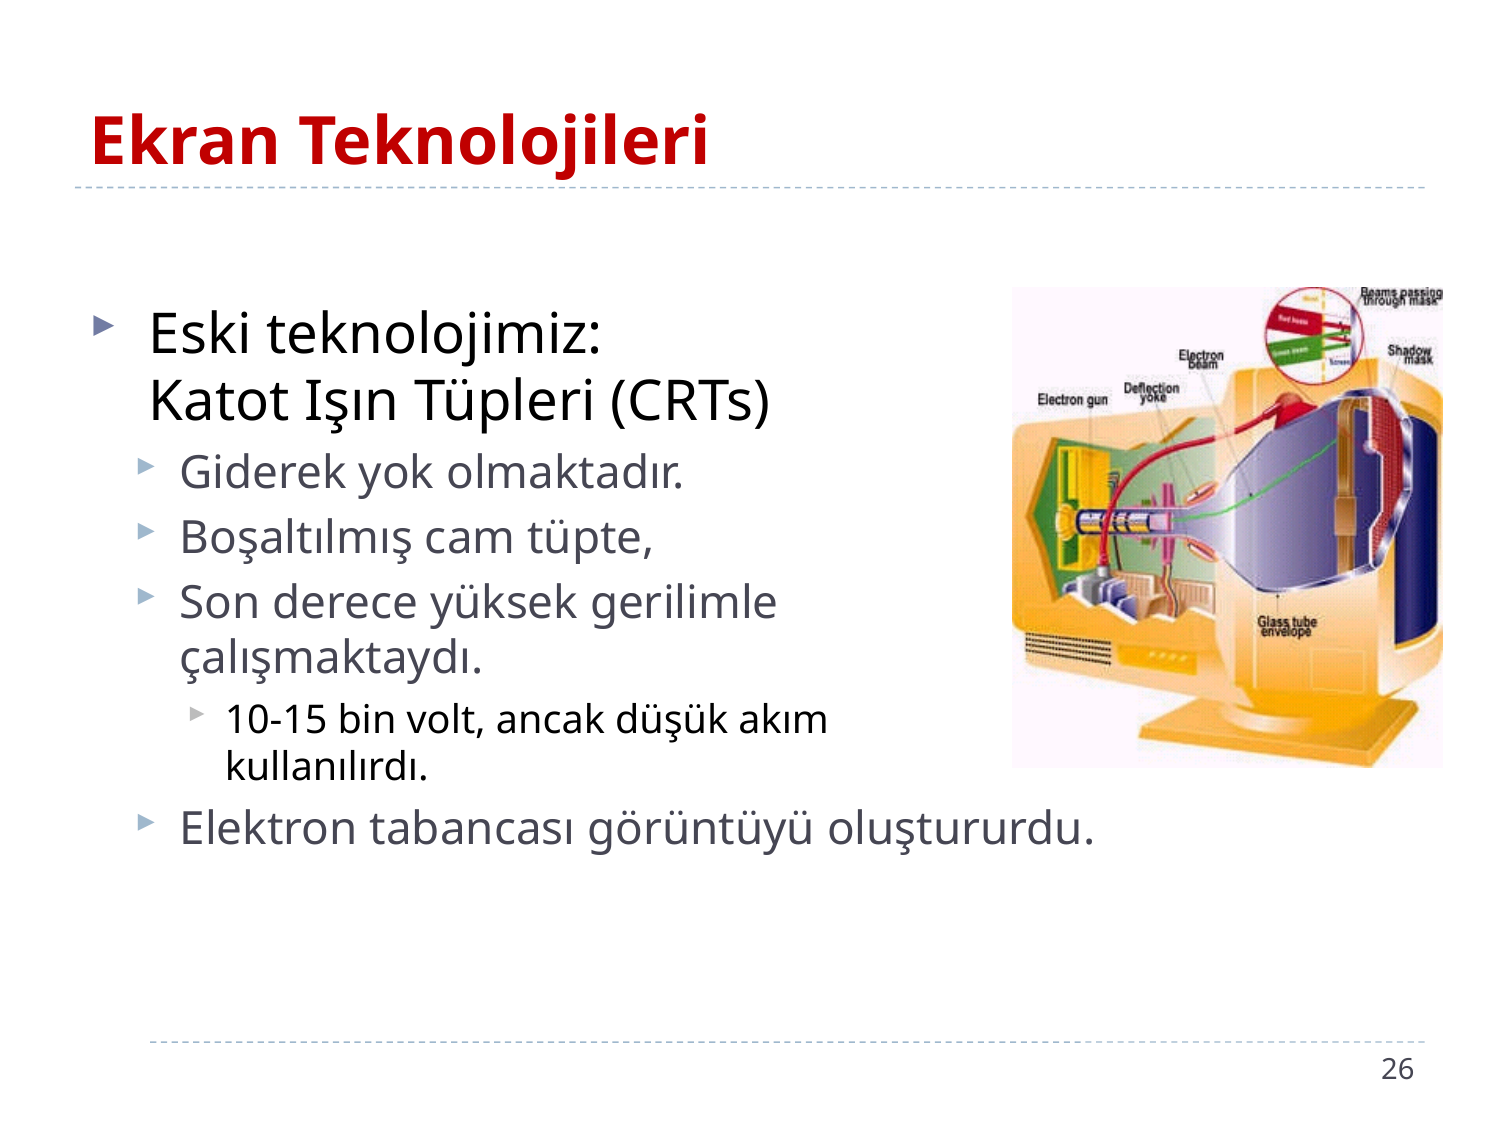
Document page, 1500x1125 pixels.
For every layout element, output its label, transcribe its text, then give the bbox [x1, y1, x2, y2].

list Eski teknolojimiz: Katot Işın Tüpleri (CRTs) Giderek yok olmaktadır. Boşaltılmış cam tüpte, Son derece yüksek gerilimle çalışmaktaydı. 10-15 bin volt, ancak düşük akım kullanılırdı. Elektron tabancası görüntüyü oluştururdu. [75, 289, 1338, 1027]
title Ekran Teknolojileri [75, 37, 1317, 238]
slide_number 26 [1080, 1042, 1430, 1103]
picture [1012, 287, 1443, 768]
